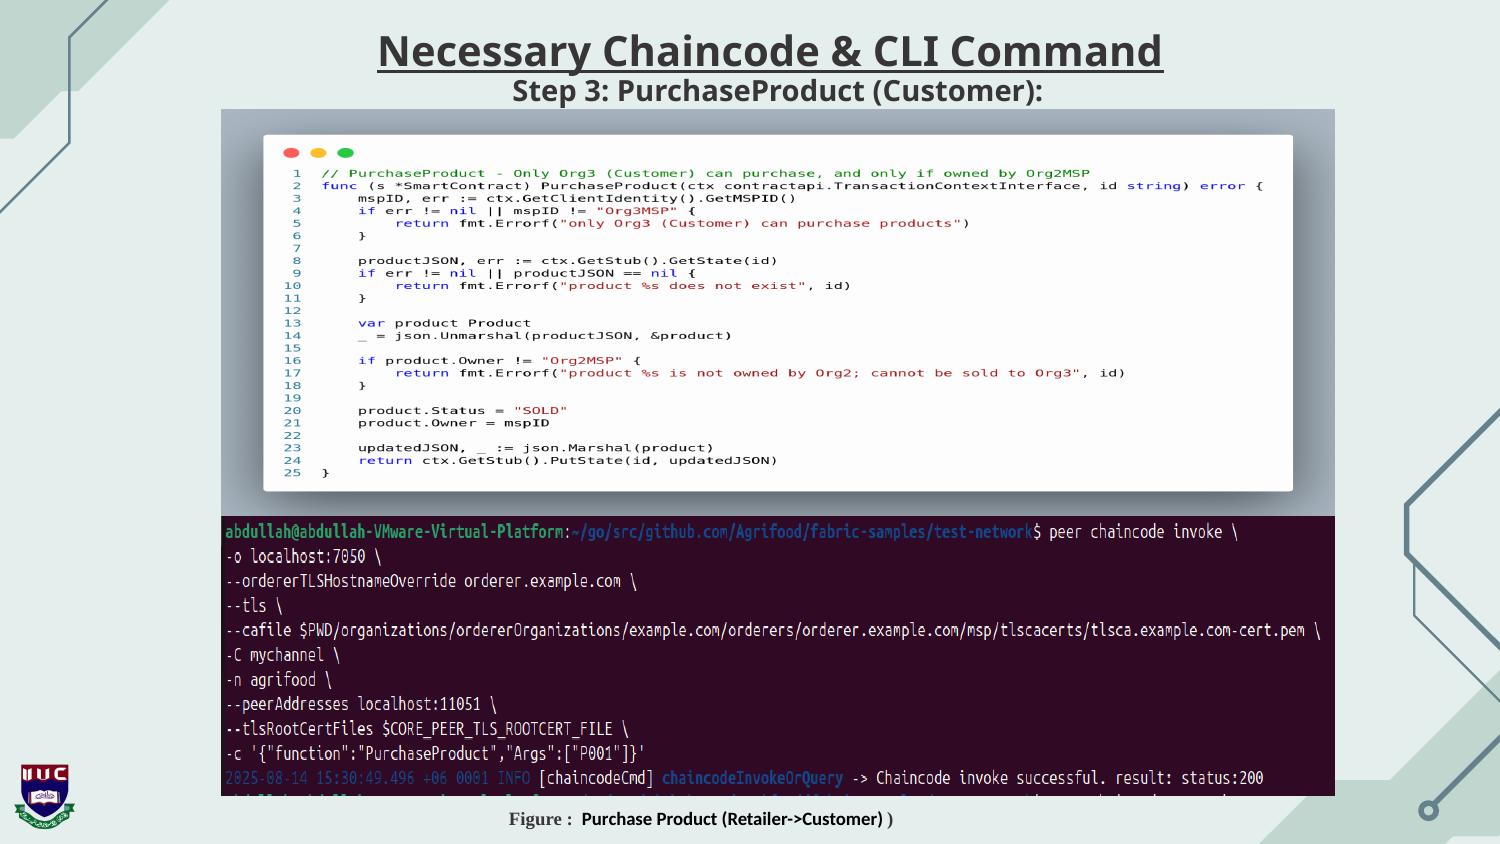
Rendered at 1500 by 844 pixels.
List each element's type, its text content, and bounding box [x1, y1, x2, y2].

picture [11, 761, 78, 832]
text_box Figure : Purchase Product (Retailer->Customer) ) [208, 799, 1195, 837]
text_box Necessary Chaincode & CLI Command [106, 22, 1435, 78]
text_box Step 3: PurchaseProduct (Customer): [114, 77, 1443, 101]
picture [221, 108, 1336, 796]
